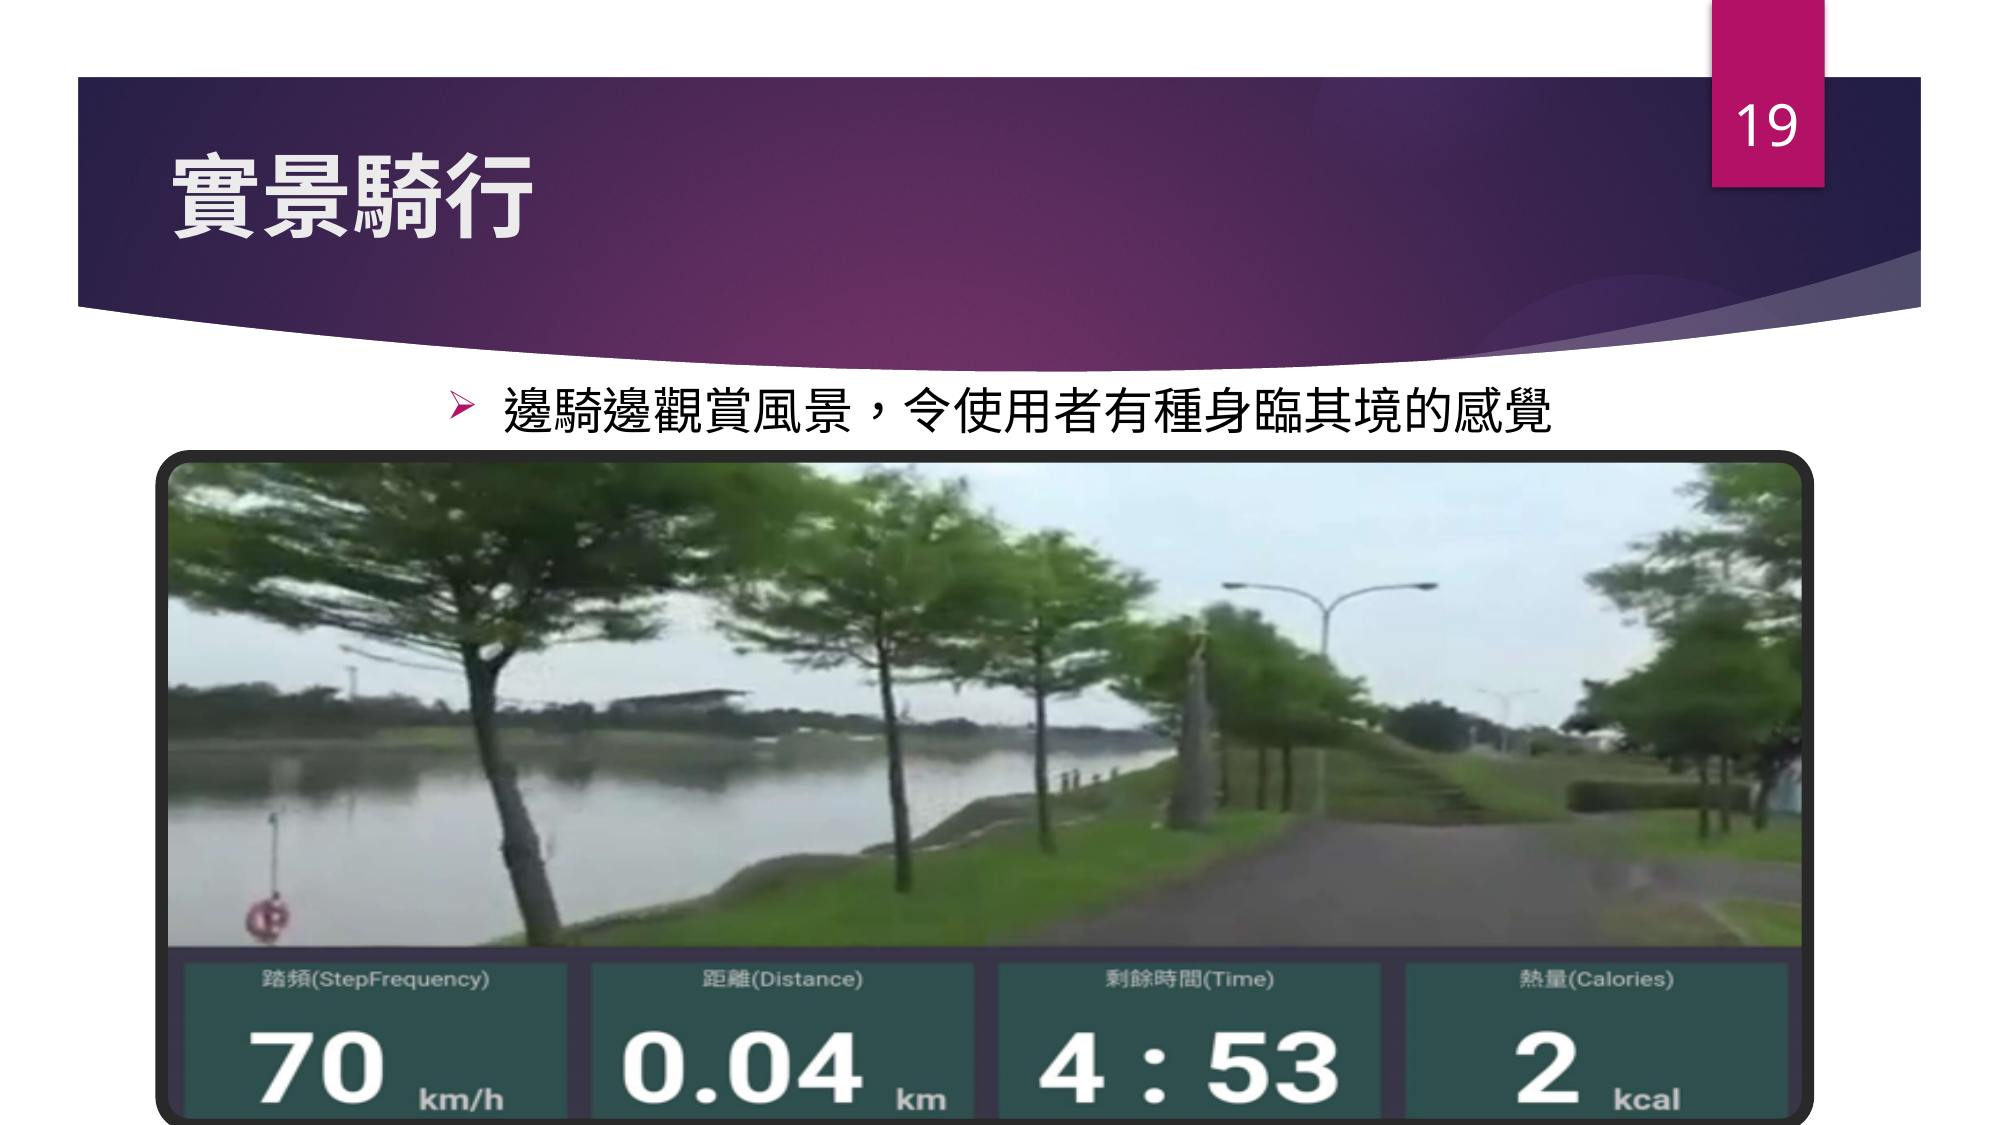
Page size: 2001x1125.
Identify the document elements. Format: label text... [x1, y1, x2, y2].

title 實景騎行 [161, 107, 1600, 279]
list 邊騎邊觀賞風景，令使用者有種身臨其境的感覺 [79, 352, 1921, 448]
picture [79, 78, 1920, 352]
picture [161, 456, 1809, 1125]
title 多國語系 [1489, 300, 1788, 352]
slide_number 19 [1725, 88, 1809, 175]
